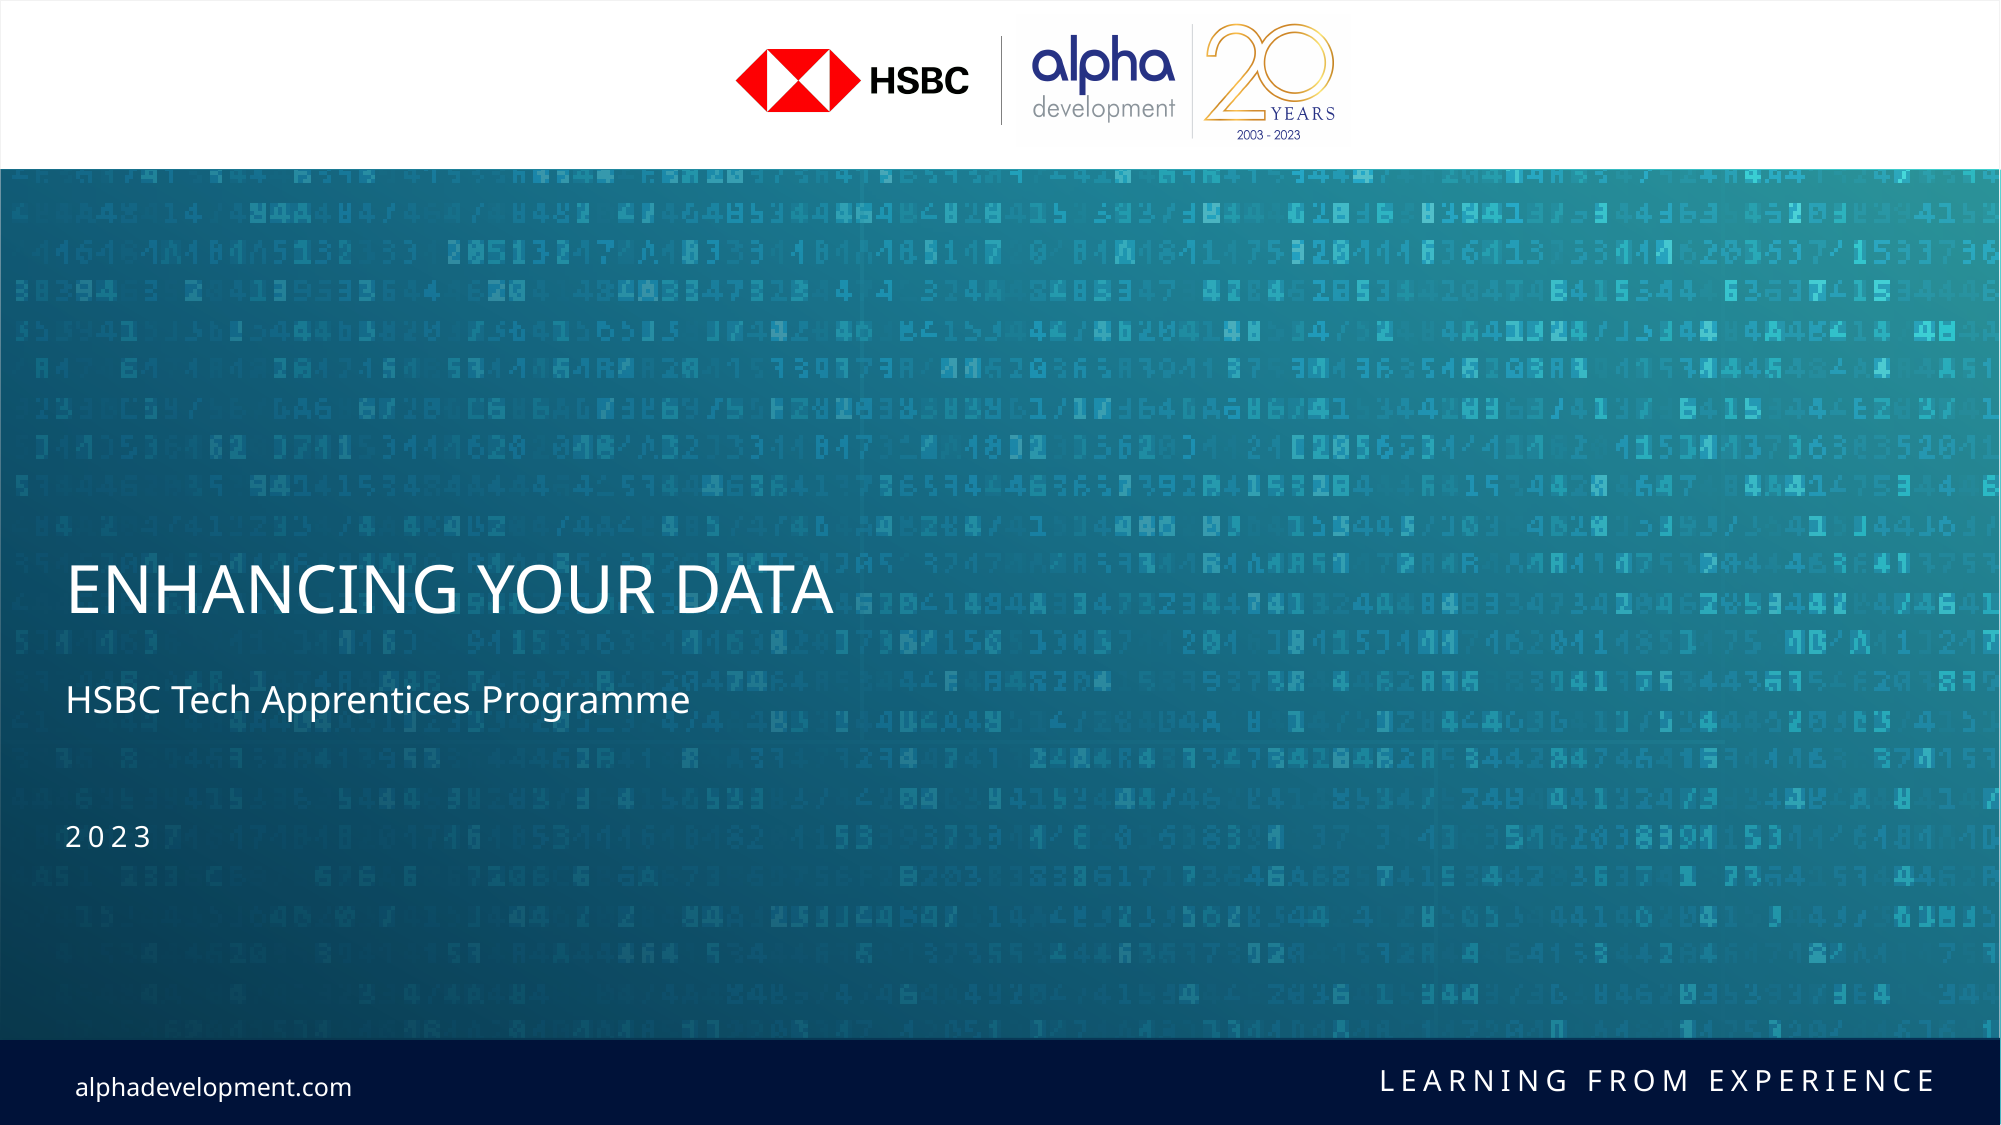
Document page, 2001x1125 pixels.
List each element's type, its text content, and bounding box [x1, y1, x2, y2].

list 2023 [50, 810, 811, 882]
list ENHANCING YOUR DATA [50, 538, 1421, 654]
picture [734, 44, 970, 116]
picture [1016, 14, 1351, 147]
list HSBC Tech Apprentices Programme [50, 668, 1019, 752]
